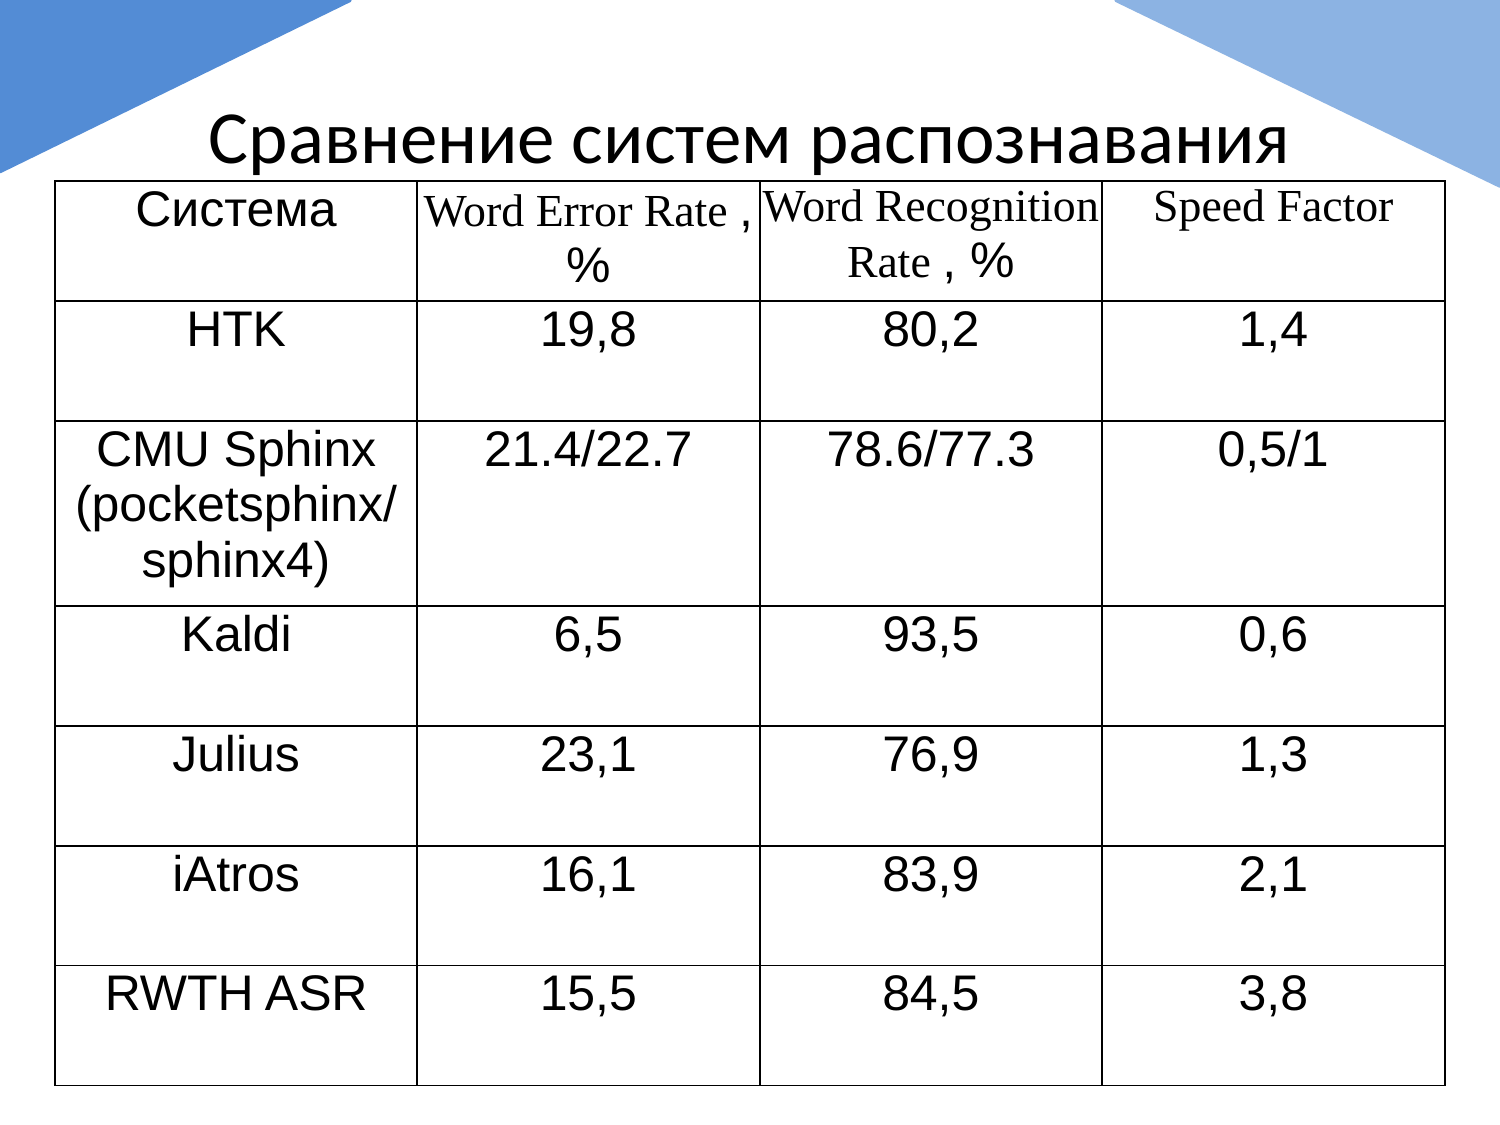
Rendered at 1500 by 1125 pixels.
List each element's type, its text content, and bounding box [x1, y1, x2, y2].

table_cell 19,8 [418, 302, 759, 420]
table_cell 1,4 [1103, 302, 1444, 420]
table_cell 84,5 [761, 966, 1101, 1085]
table_header Word Error Rate , % [418, 182, 759, 300]
table_cell Kaldi [56, 607, 416, 725]
table_cell 6,5 [418, 607, 759, 725]
table_header Система [56, 182, 416, 300]
table_cell 0,5/1 [1103, 422, 1444, 605]
text_box [0, 0, 350, 172]
table_cell 3,8 [1103, 966, 1444, 1085]
table_cell 76,9 [761, 727, 1101, 845]
title Сравнение систем распознавания [55, 78, 1445, 180]
table_cell HTK [56, 302, 416, 420]
table_cell 83,9 [761, 847, 1101, 965]
table_cell iAtros [56, 847, 416, 965]
table_cell 1,3 [1103, 727, 1444, 845]
table_cell 2,1 [1103, 847, 1444, 965]
table_header Word Recognition Rate , % [761, 182, 1101, 300]
table_cell 78.6/77.3 [761, 422, 1101, 605]
table_cell 21.4/22.7 [418, 422, 759, 605]
table_header Speed Factor [1103, 182, 1444, 300]
table_cell 15,5 [418, 966, 759, 1085]
table_cell 16,1 [418, 847, 759, 965]
table_cell CMU Sphinx (pocketsphinx/ sphinx4) [56, 422, 416, 605]
table_cell 23,1 [418, 727, 759, 845]
table_cell 93,5 [761, 607, 1101, 725]
table_cell Julius [56, 727, 416, 845]
table_cell 80,2 [761, 302, 1101, 420]
table_cell RWTH ASR [56, 966, 416, 1085]
text_box [1116, 0, 1500, 186]
table_cell 0,6 [1103, 607, 1444, 725]
